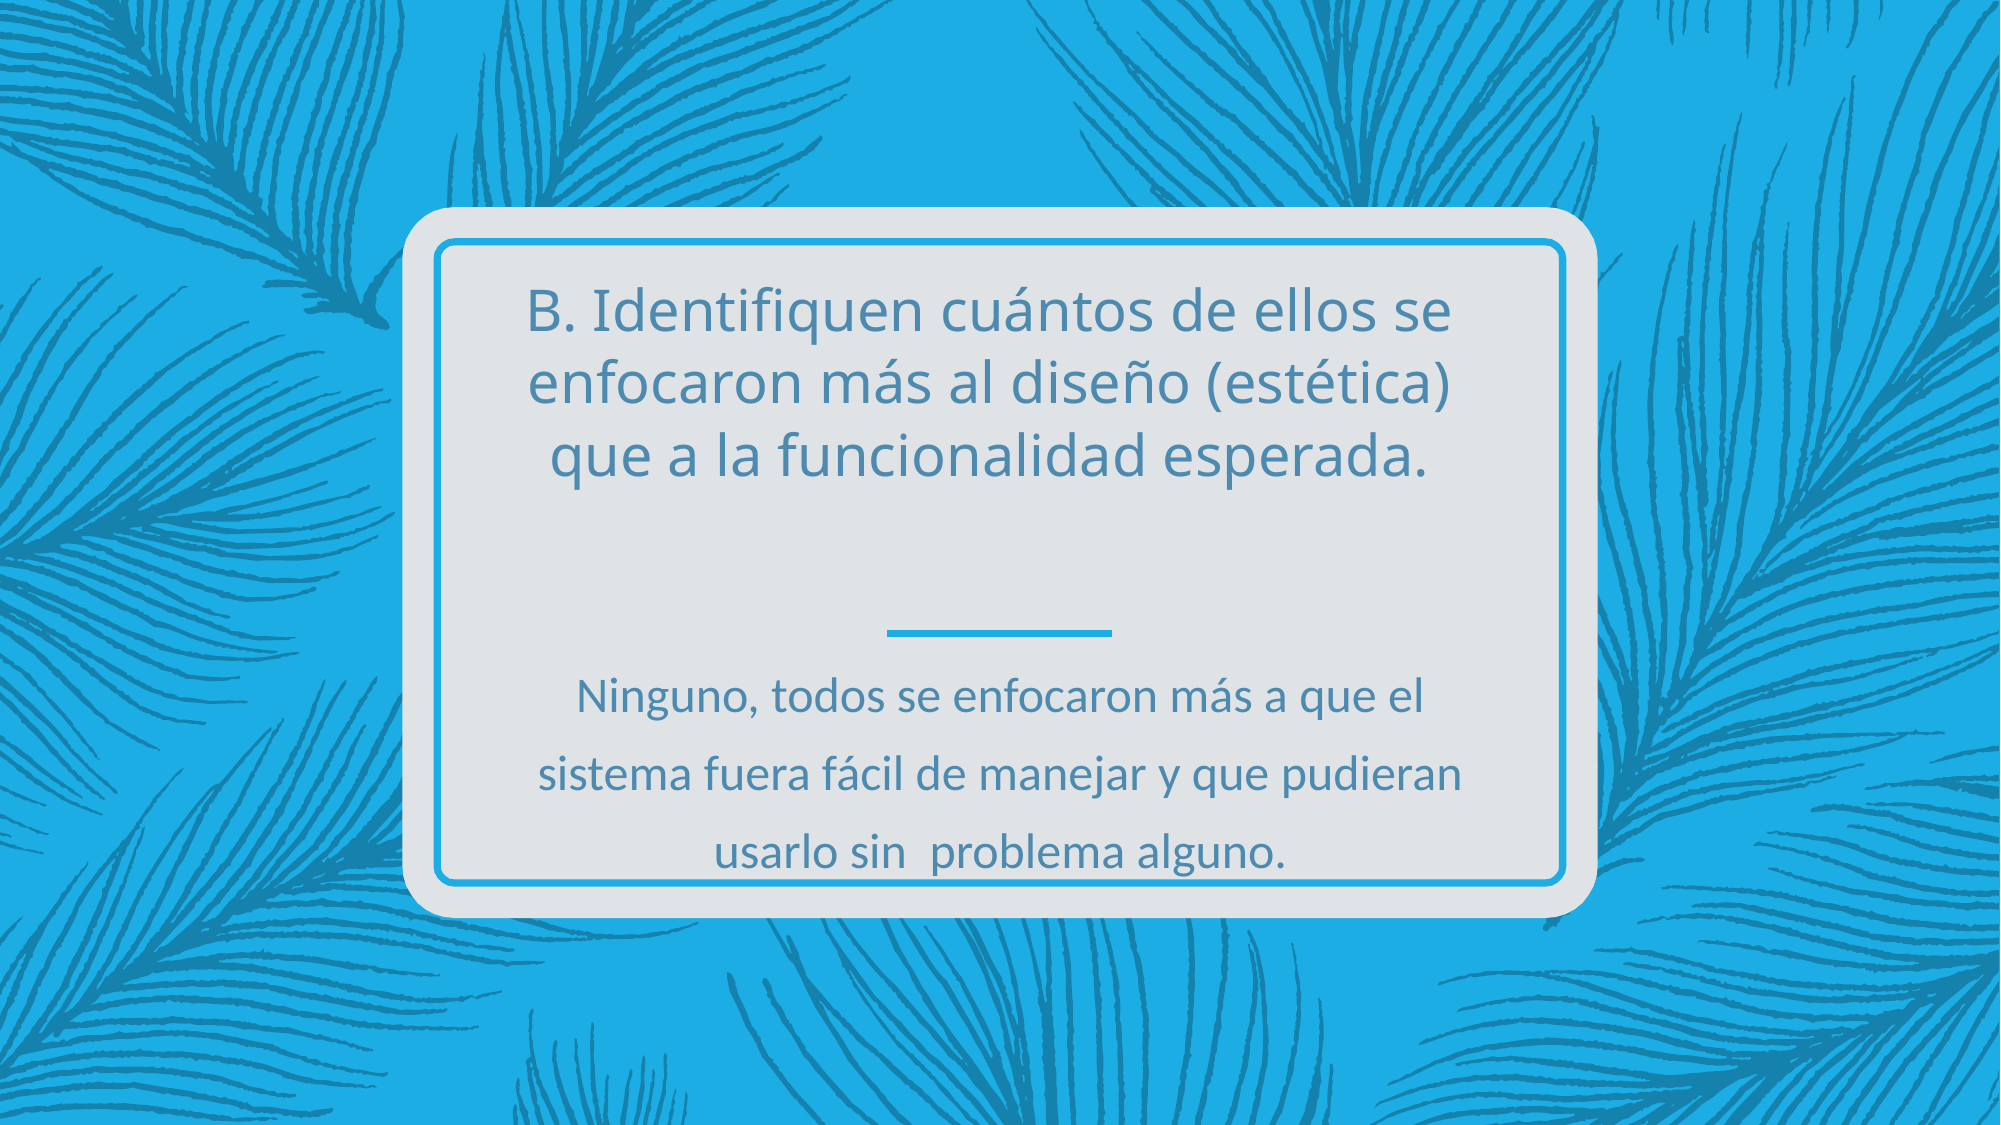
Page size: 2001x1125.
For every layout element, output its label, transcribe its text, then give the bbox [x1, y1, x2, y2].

title B. Identifiquen cuántos de ellos se enfocaron más al diseño (estética) que a la funcionalidad esperada. [509, 262, 1471, 565]
list Ninguno, todos se enfocaron más a que el sistema fuera fácil de manejar y que pudieran usarlo sin problema alguno. [509, 637, 1492, 808]
